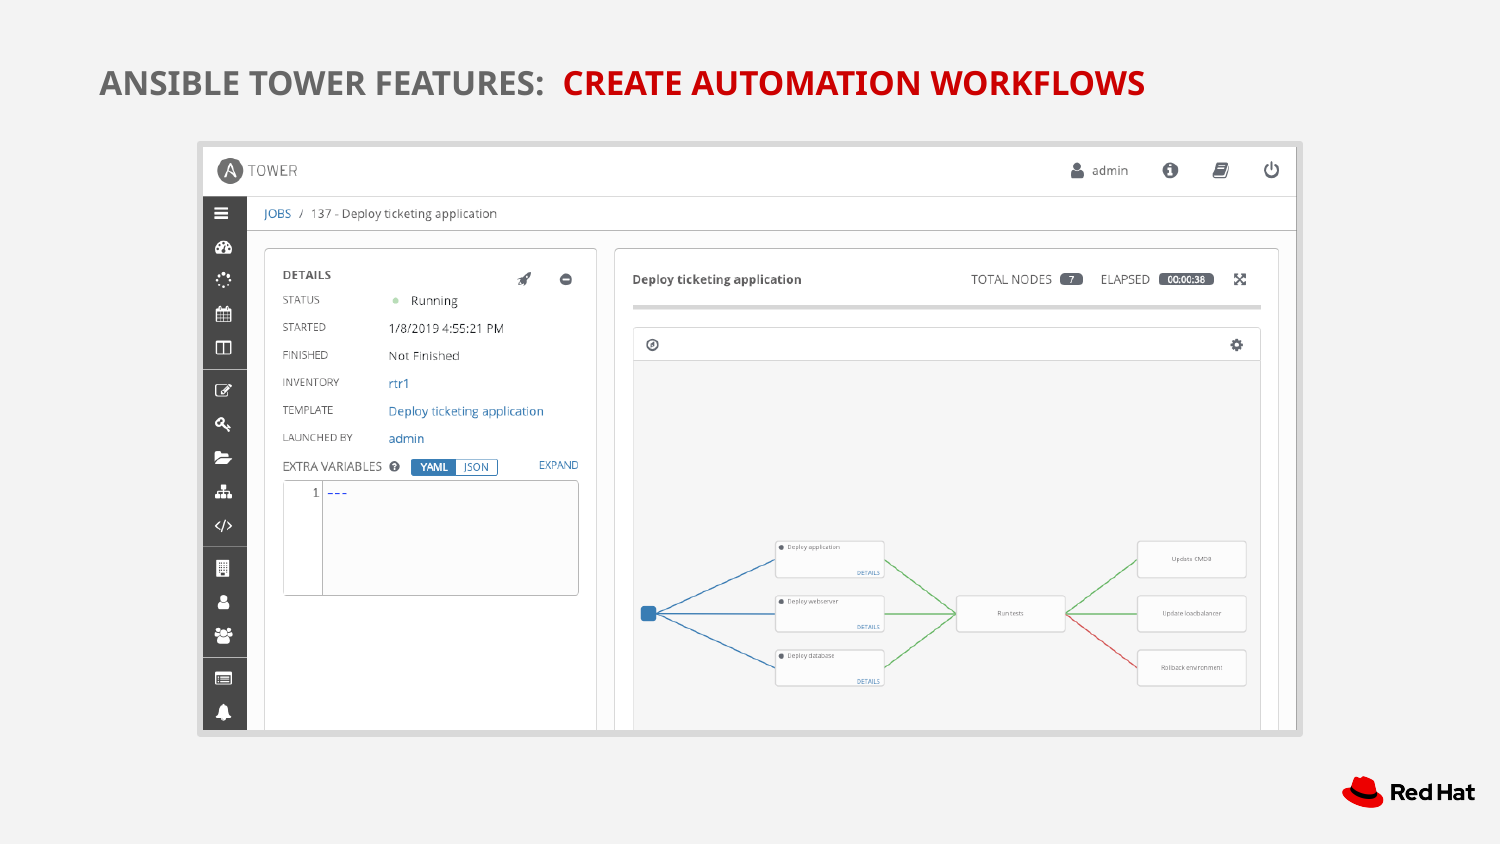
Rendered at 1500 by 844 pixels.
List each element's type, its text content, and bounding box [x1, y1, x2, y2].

picture [202, 146, 1298, 731]
picture [1342, 776, 1475, 808]
text_box ANSIBLE TOWER FEATURES: CREATE AUTOMATION WORKFLOWS [84, 46, 1203, 135]
